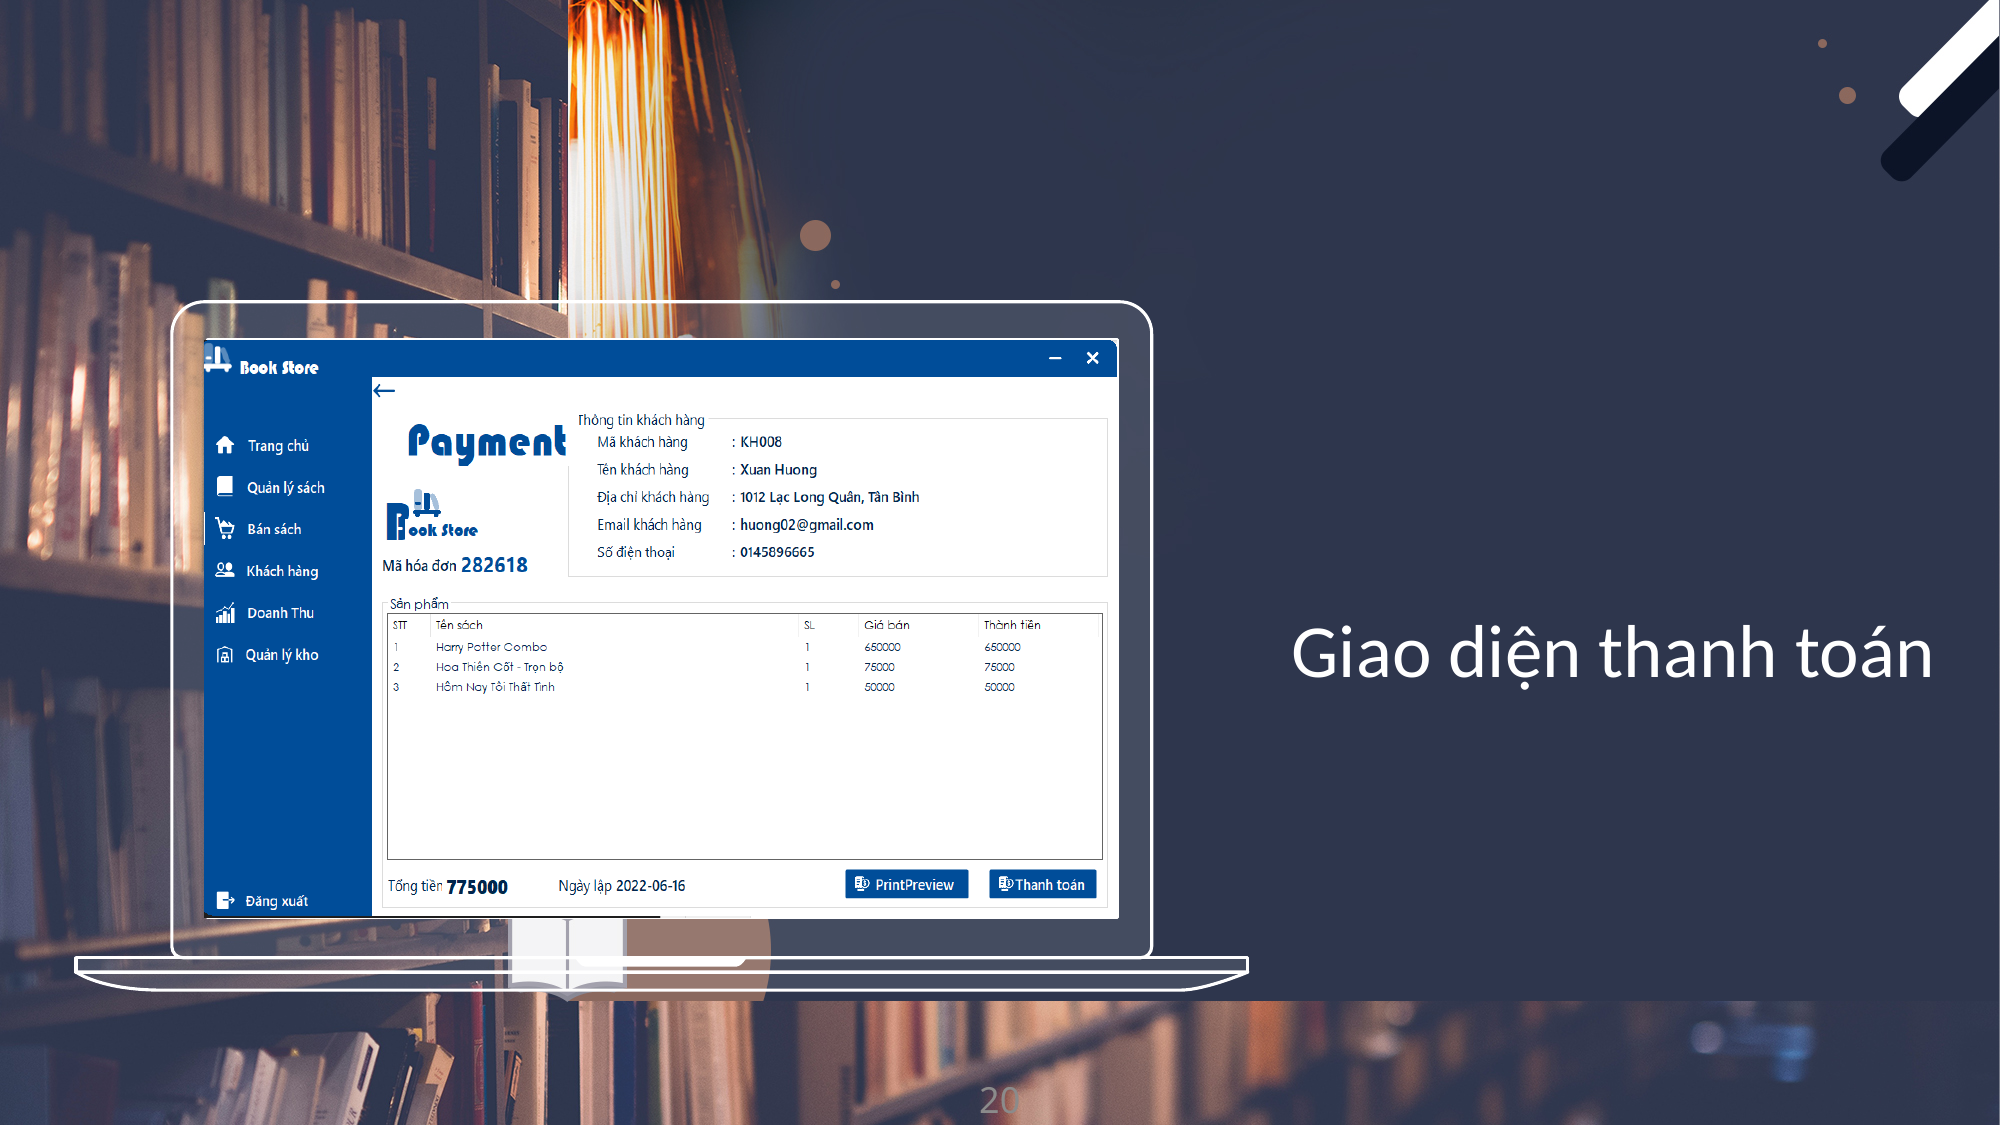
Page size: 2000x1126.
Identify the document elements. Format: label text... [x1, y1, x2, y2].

picture [0, 0, 2000, 1125]
slide_number 20 [939, 1057, 1060, 1125]
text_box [75, 301, 1249, 991]
list Giao diện thanh toán [1247, 255, 1956, 713]
